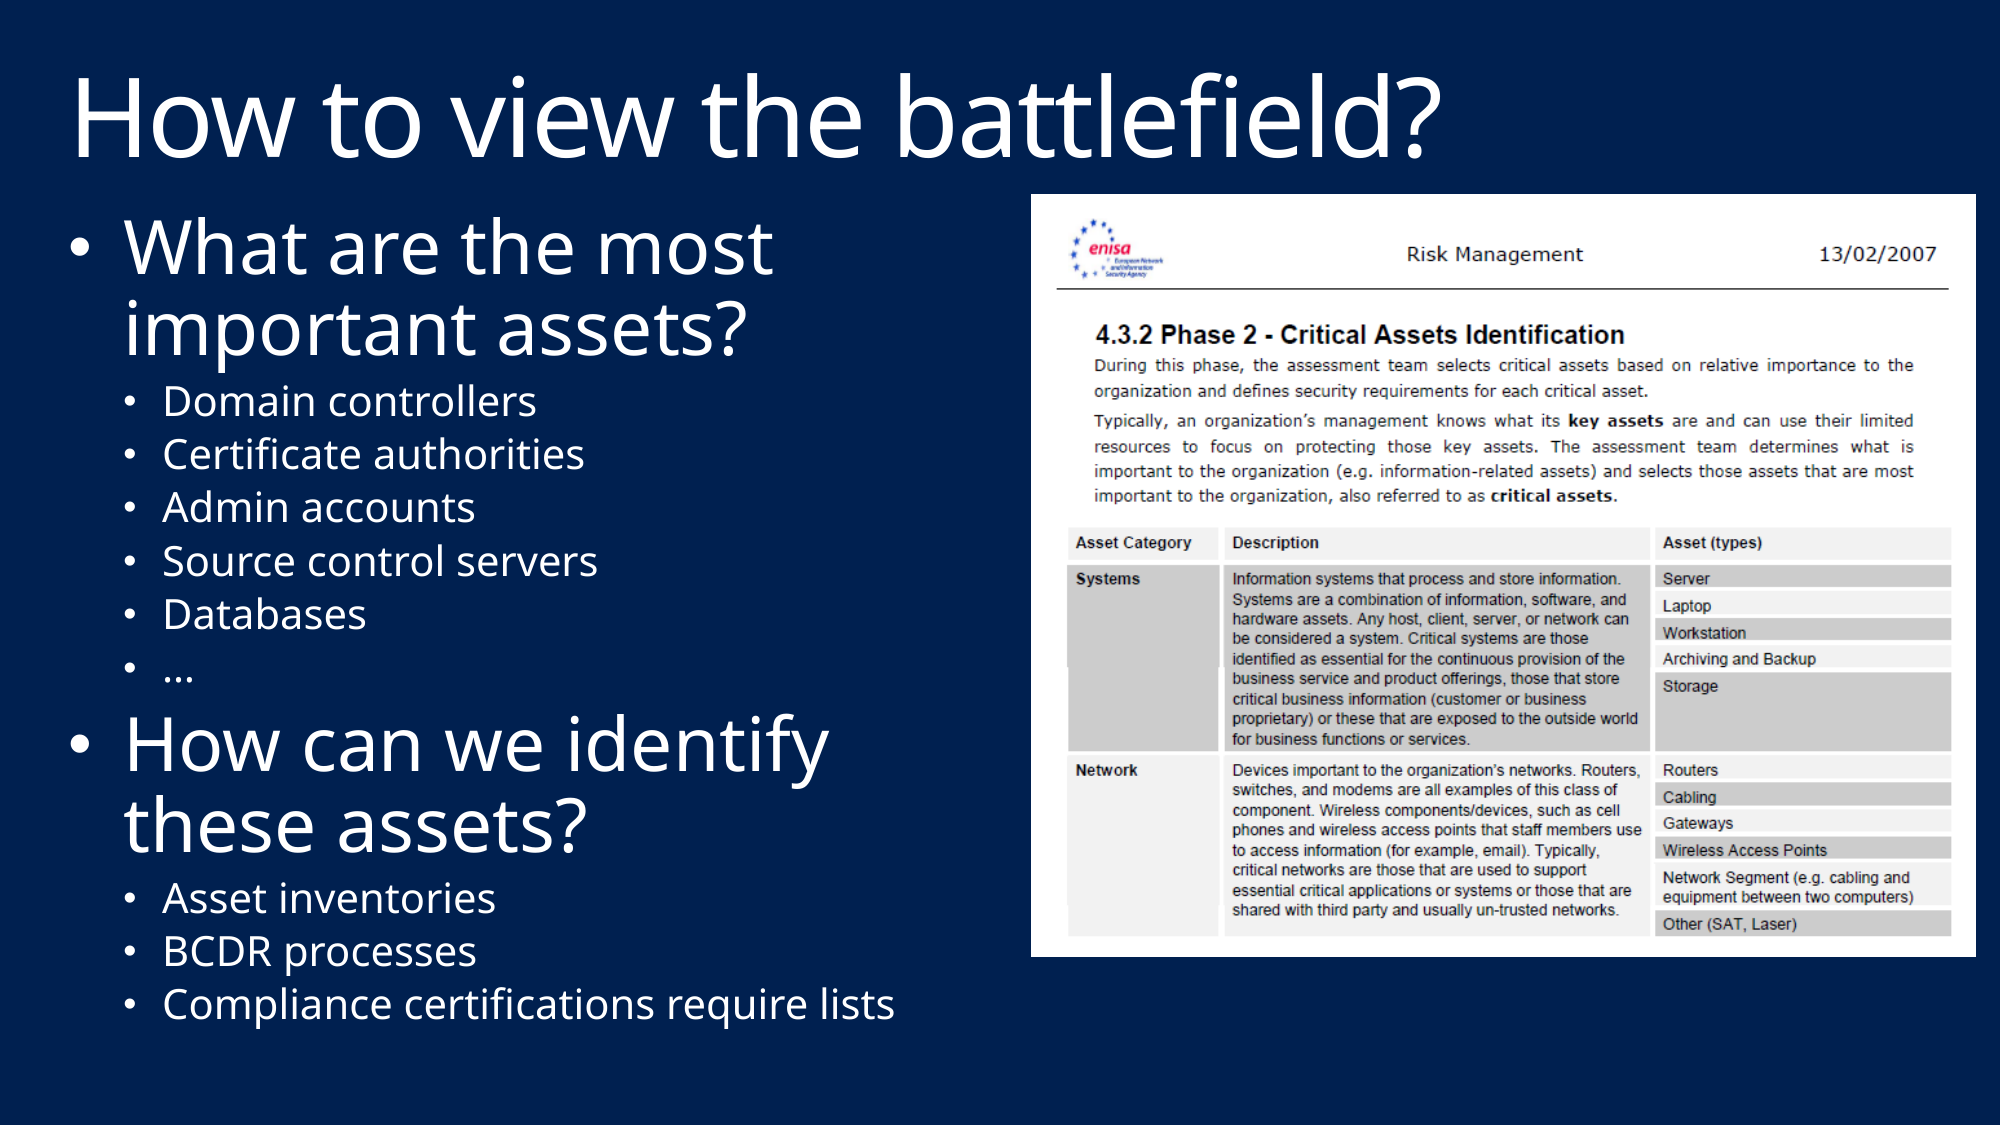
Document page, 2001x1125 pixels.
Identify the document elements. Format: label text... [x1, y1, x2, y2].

picture [1030, 194, 1976, 958]
list What are the most important assets? Domain controllers Certificate authorities Admin accounts Source control servers Databases … How can we identify these assets? Asset inventories BCDR processes Compliance certifications require lists [44, 196, 1032, 1100]
title How to view the battlefield? [44, 47, 1957, 196]
